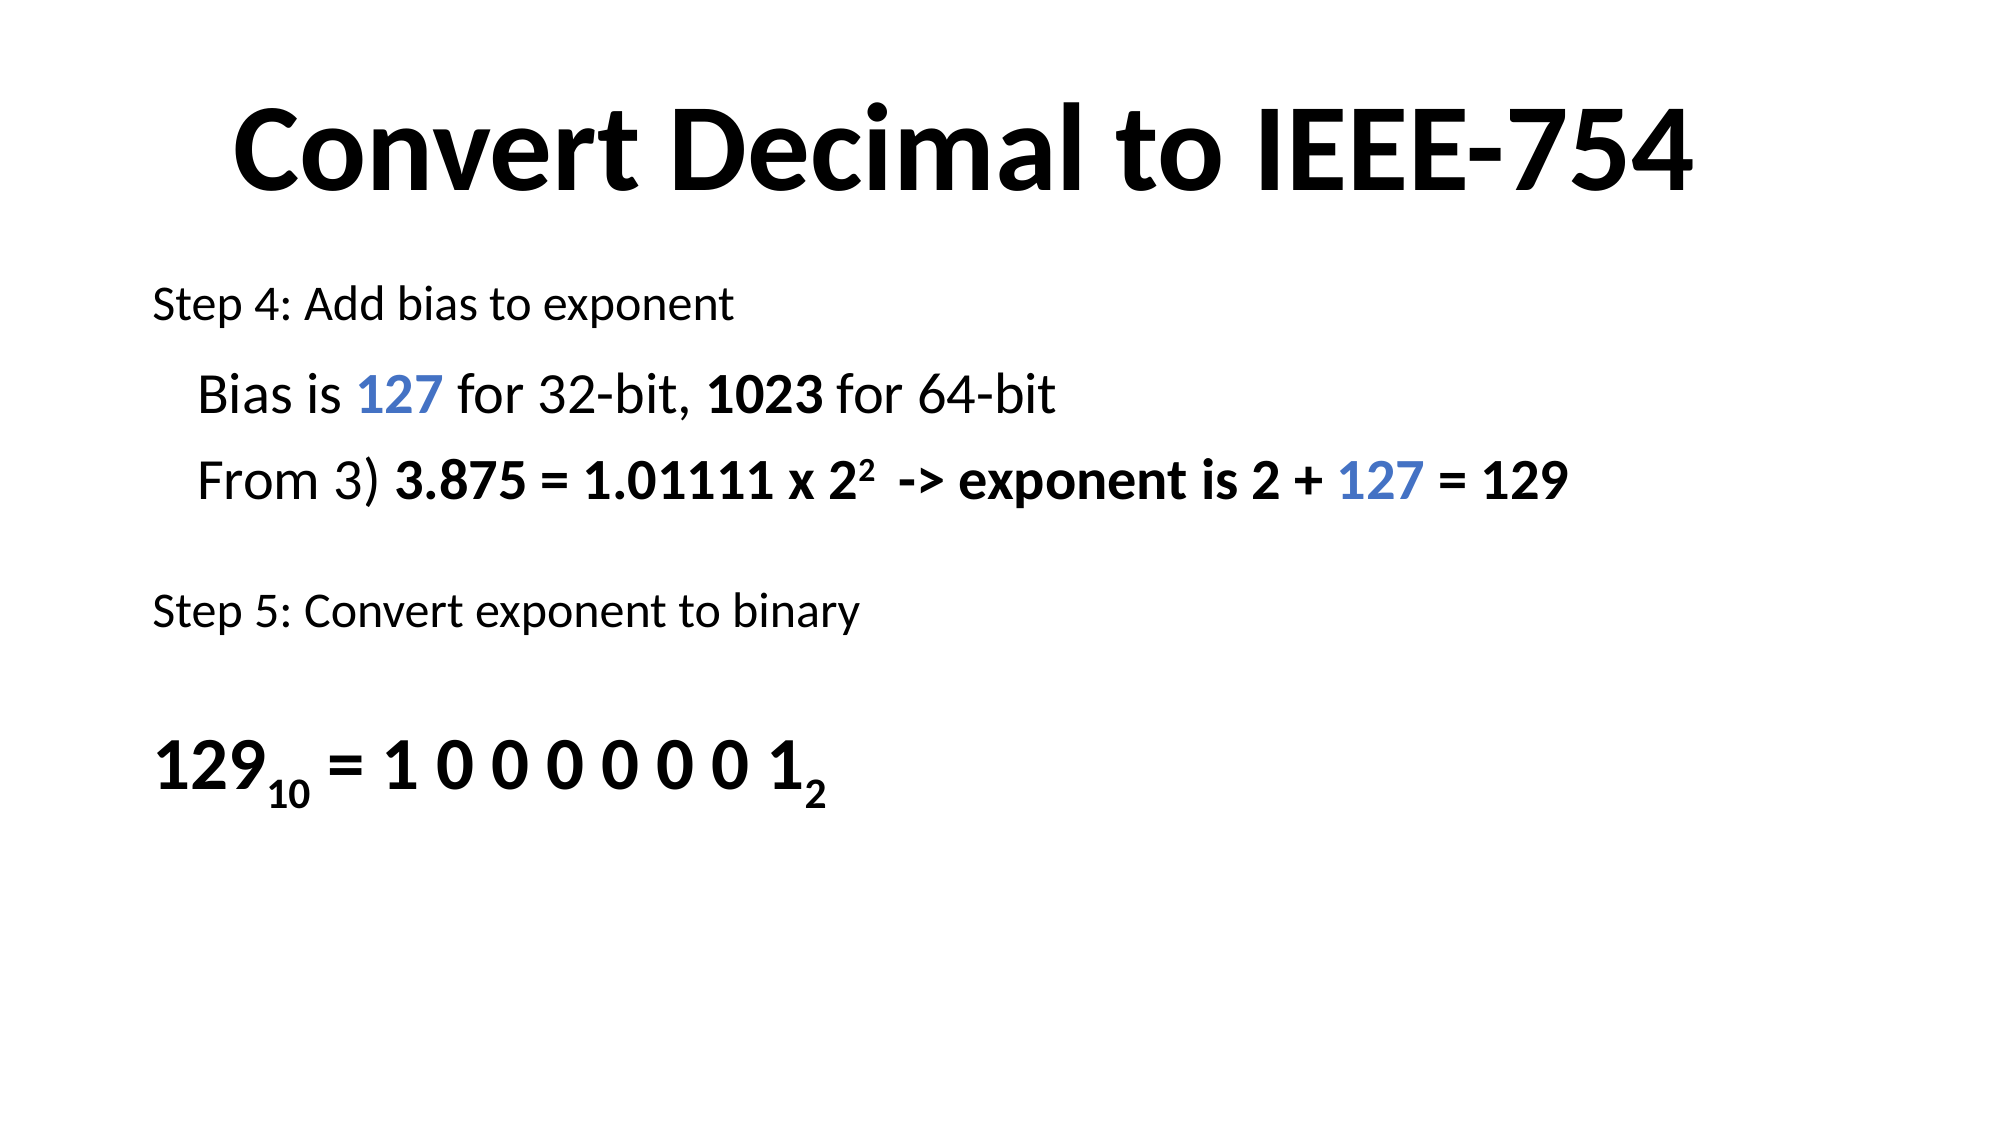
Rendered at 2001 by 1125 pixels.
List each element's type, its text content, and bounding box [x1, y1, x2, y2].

list Step 4: Add bias to exponent [137, 269, 1863, 391]
text_box From 3) 3.875 = 1.01111 x 22 -> exponent is 2 + 127 = 129 [182, 433, 1720, 519]
text_box Convert Decimal to IEEE-754 [102, 41, 1828, 259]
text_box 12910 = 1 0 0 0 0 0 0 12 [137, 708, 1863, 830]
text_box Step 5: Convert exponent to binary [137, 576, 1863, 698]
text_box Bias is 127 for 32-bit, 1023 for 64-bit [182, 347, 1550, 433]
